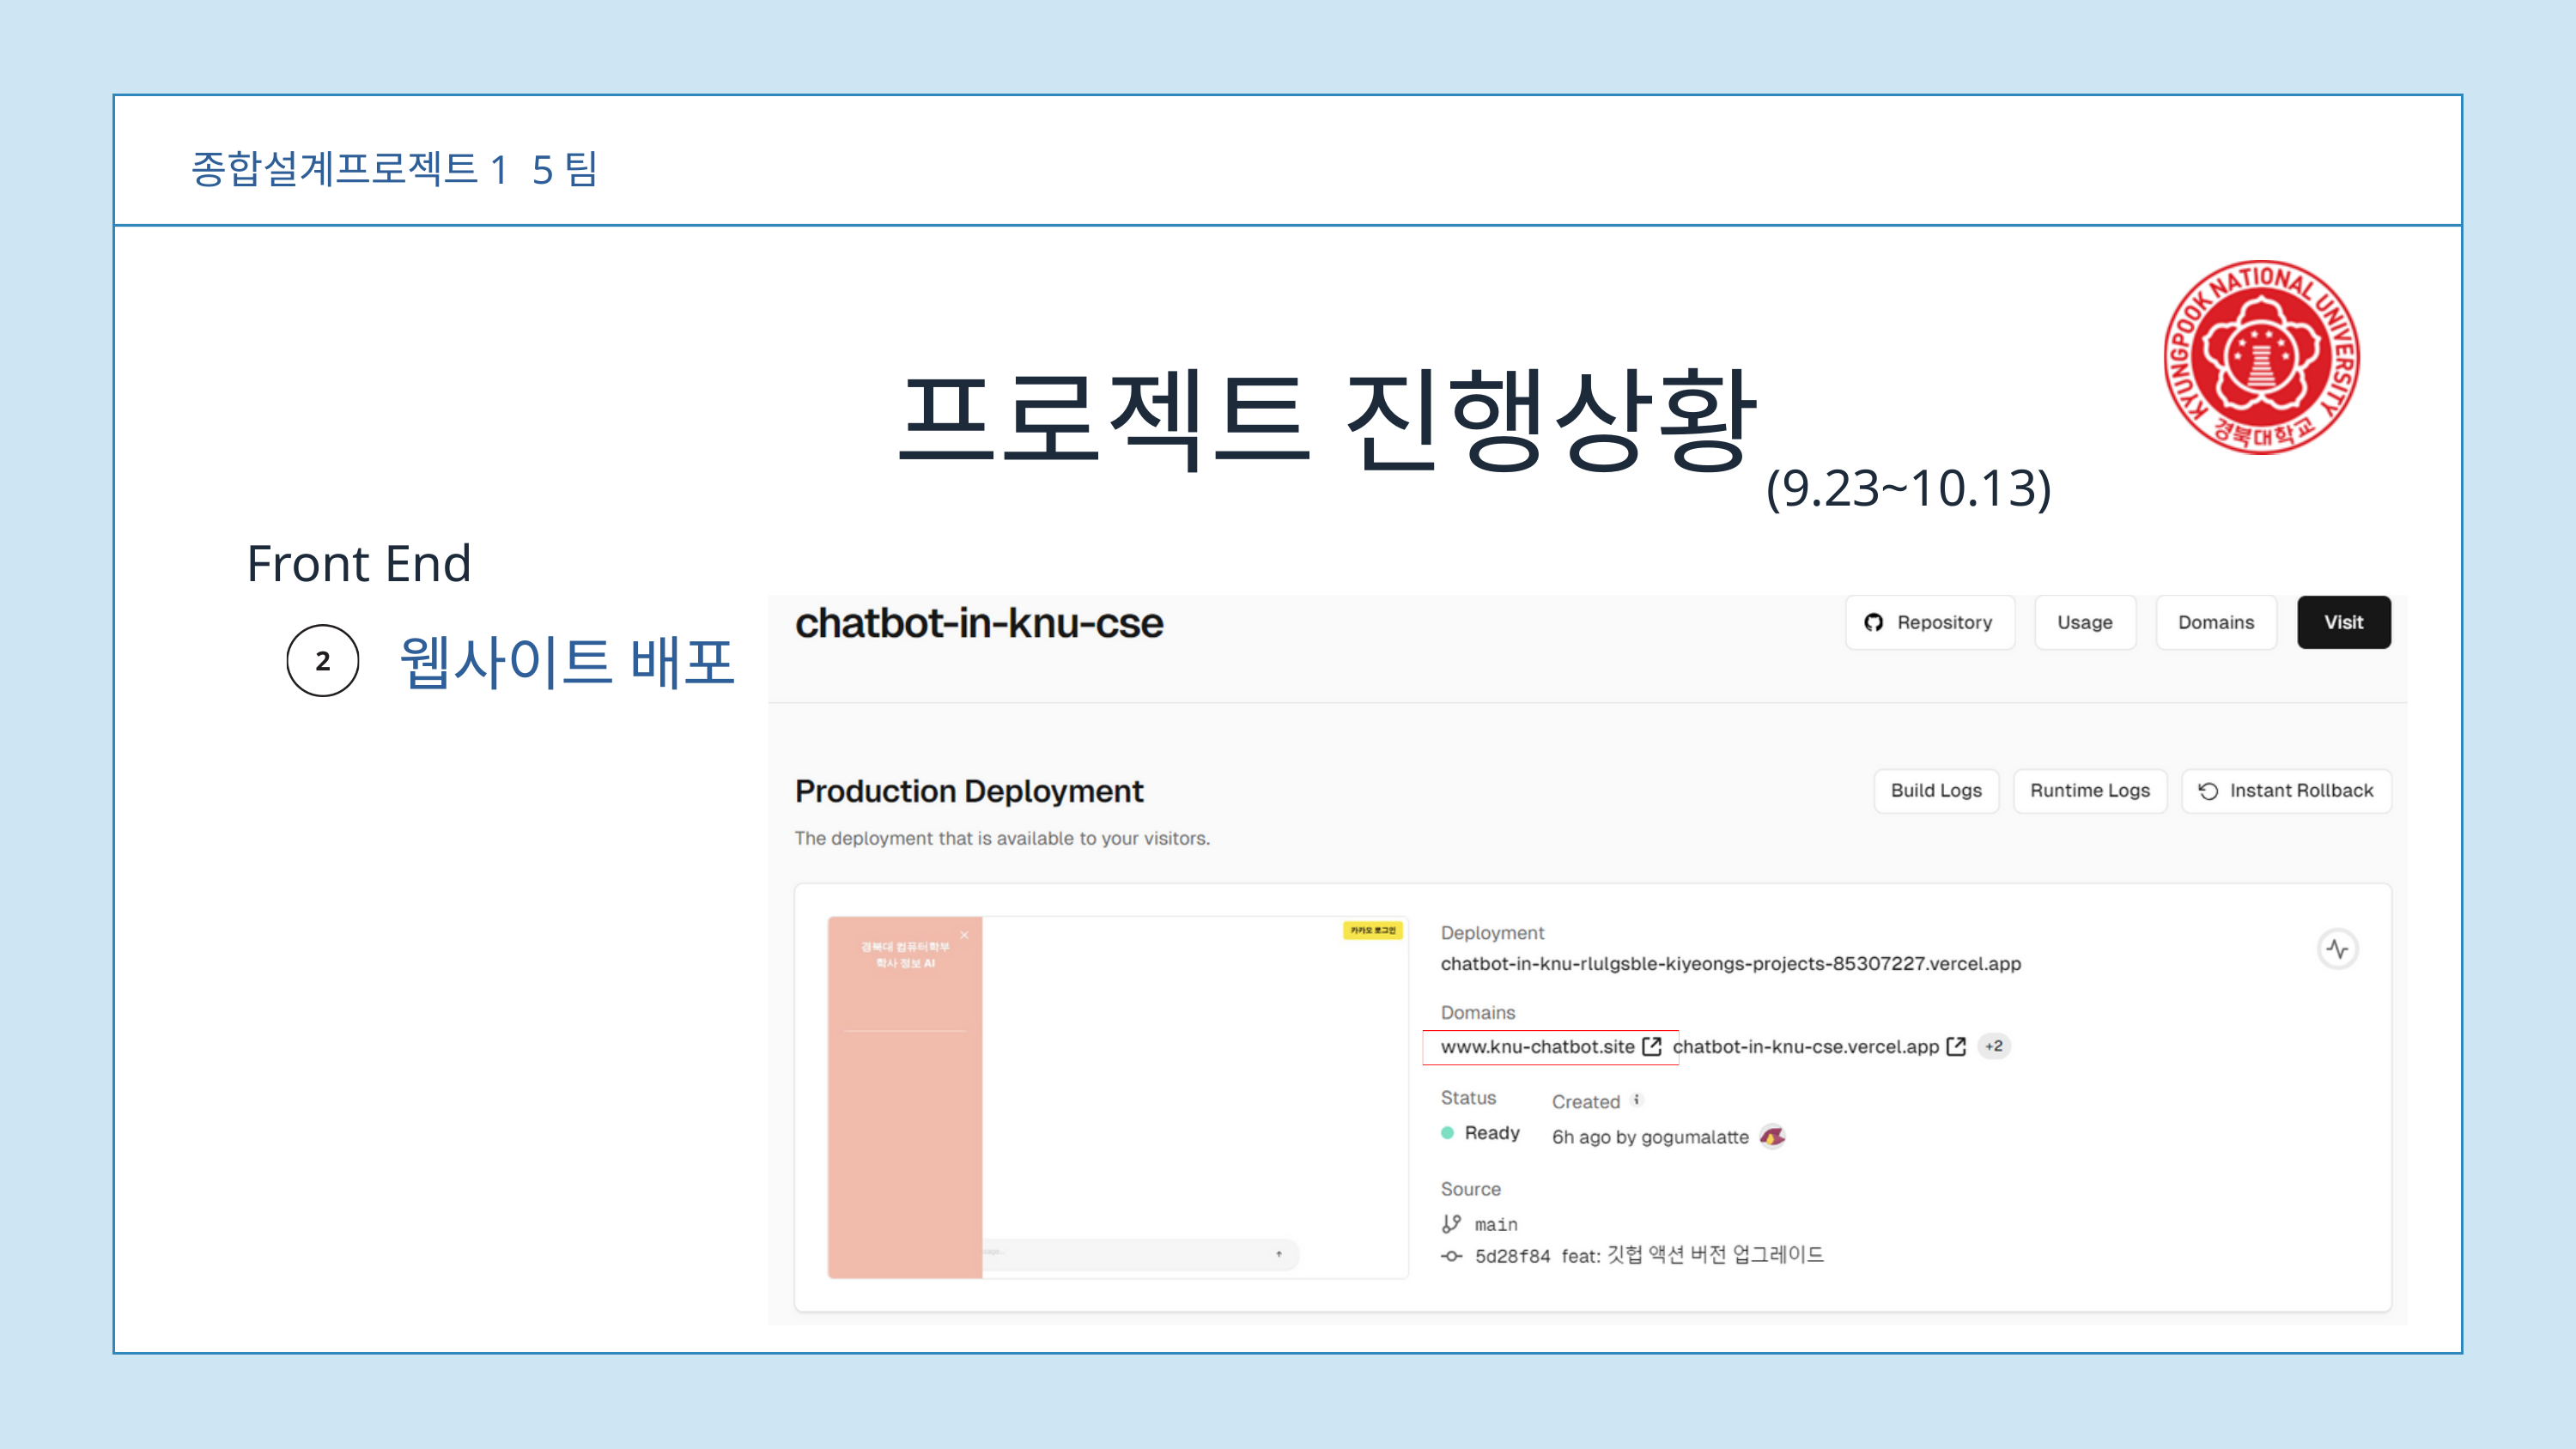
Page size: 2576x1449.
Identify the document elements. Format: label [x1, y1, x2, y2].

text_box [113, 94, 2463, 1354]
